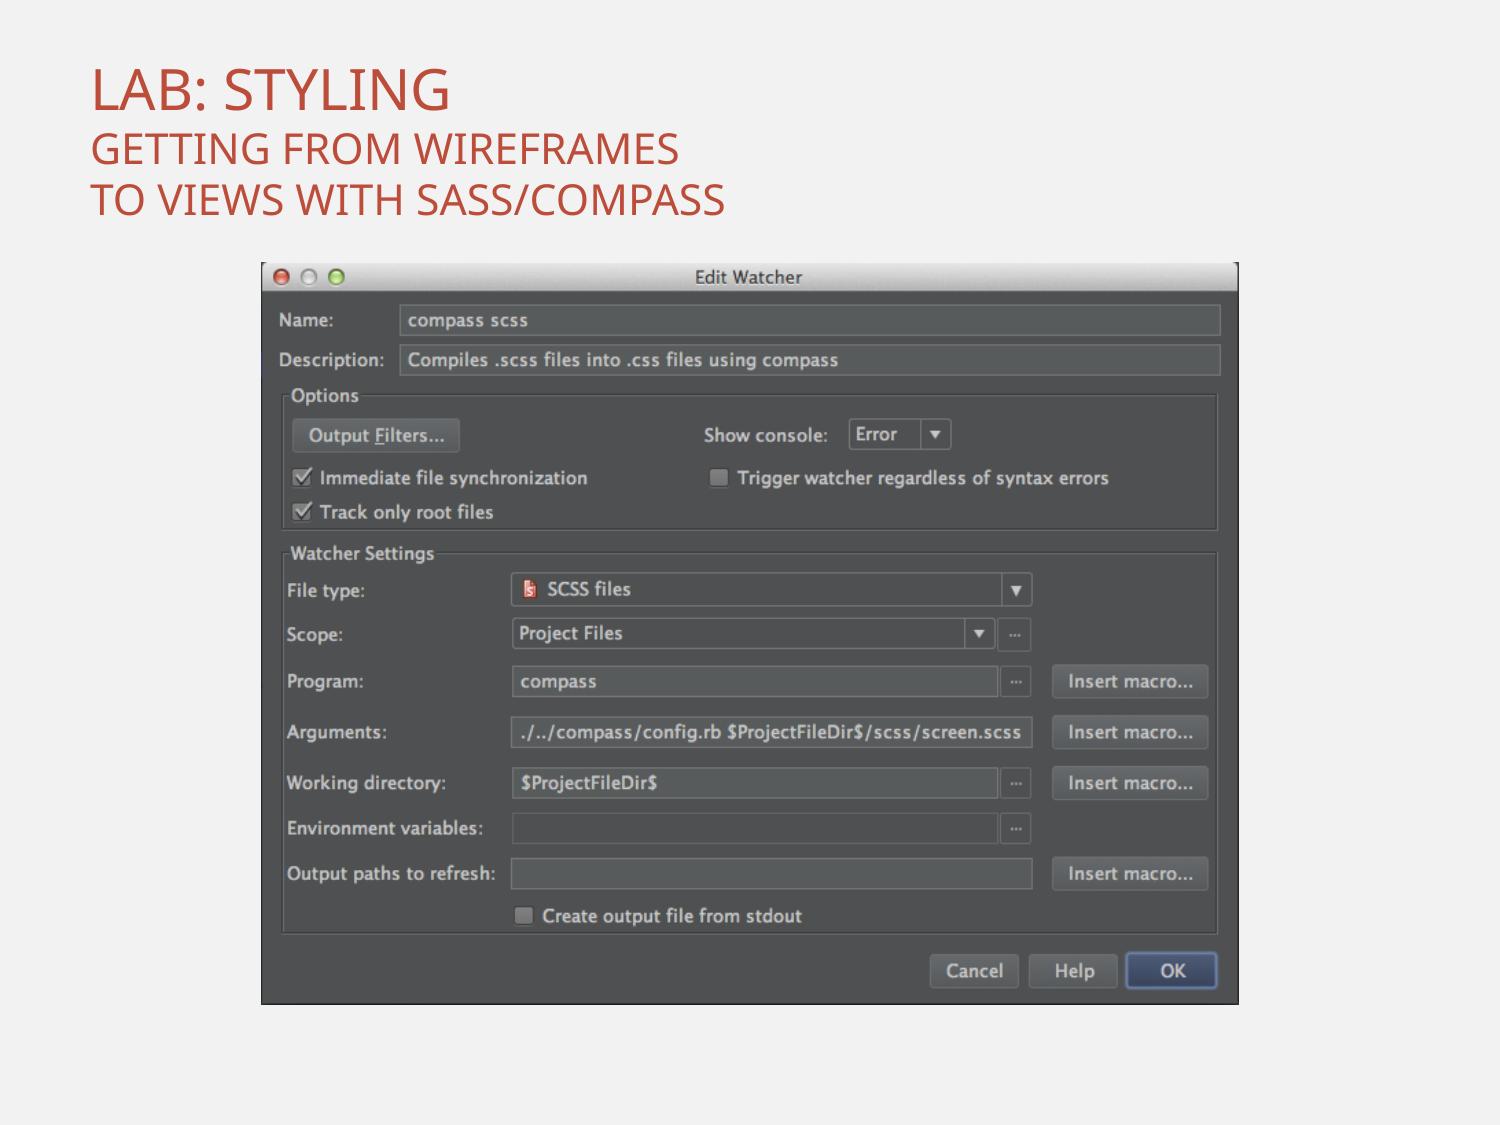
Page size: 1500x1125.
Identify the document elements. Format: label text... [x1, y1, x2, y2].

title Lab: Styling Getting from wireframes to views with Sass/Compass [75, 45, 1425, 233]
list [74, 262, 1426, 1006]
